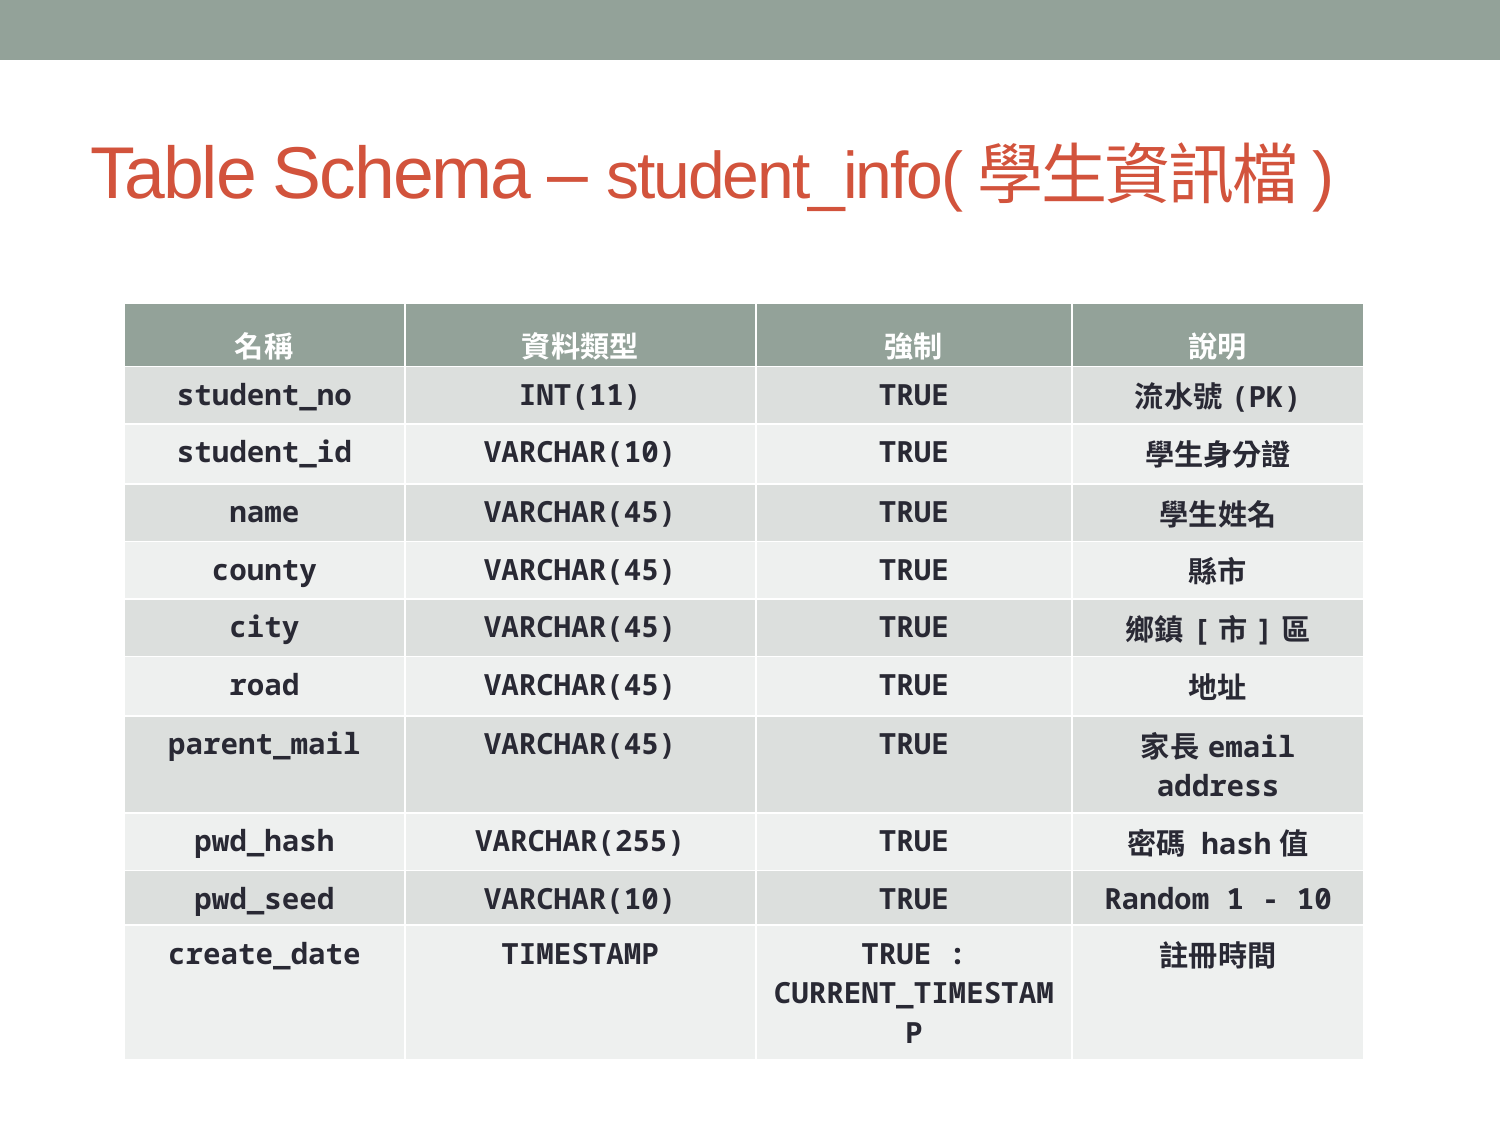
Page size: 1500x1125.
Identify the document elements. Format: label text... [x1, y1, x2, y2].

table_header 資料類型 [406, 304, 755, 366]
table_cell create_date [125, 926, 404, 1059]
table_cell county [125, 542, 404, 598]
table_cell VARCHAR(45) [406, 542, 755, 598]
table_cell VARCHAR(10) [406, 425, 755, 483]
table_cell TRUE [757, 600, 1071, 656]
table_cell TIMESTAMP [406, 926, 755, 1059]
table_cell road [125, 657, 404, 715]
table_cell 密碼 hash值 [1073, 814, 1363, 870]
table_cell pwd_hash [125, 814, 404, 870]
table_cell INT(11) [406, 367, 755, 423]
table_cell VARCHAR(45) [406, 485, 755, 541]
table_cell TRUE [757, 425, 1071, 483]
table_cell 鄉鎮[市]區 [1073, 600, 1363, 656]
table_cell TRUE [757, 367, 1071, 423]
table_cell parent_mail [125, 717, 404, 812]
table_cell 註冊時間 [1073, 926, 1363, 1059]
table_cell 學生身分證 [1073, 425, 1363, 483]
table_cell 家長email address [1073, 717, 1363, 812]
table_cell TRUE [757, 871, 1071, 924]
table_cell 地址 [1073, 657, 1363, 715]
table_cell 縣市 [1073, 542, 1363, 598]
table_cell name [125, 485, 404, 541]
table_header 名稱 [125, 304, 404, 366]
table_cell TRUE [757, 814, 1071, 870]
table_cell city [125, 600, 404, 656]
table_header 強制 [757, 304, 1071, 366]
table_cell VARCHAR(45) [406, 717, 755, 812]
table_cell student_no [125, 367, 404, 423]
table_cell pwd_seed [125, 871, 404, 924]
title Table Schema – student_info(學生資訊檔) [75, 87, 1425, 250]
table_cell TRUE [757, 717, 1071, 812]
table_cell TRUE [757, 485, 1071, 541]
table_cell VARCHAR(45) [406, 600, 755, 656]
table_cell VARCHAR(255) [406, 814, 755, 870]
table_cell TRUE : CURRENT_TIMESTAMP [757, 926, 1071, 1059]
table_cell student_id [125, 425, 404, 483]
table_cell 流水號(PK) [1073, 367, 1363, 423]
table_cell TRUE [757, 542, 1071, 598]
table_cell Random 1 - 10 [1073, 871, 1363, 924]
table_cell TRUE [757, 657, 1071, 715]
table_cell VARCHAR(10) [406, 871, 755, 924]
table_cell 學生姓名 [1073, 485, 1363, 541]
table_cell VARCHAR(45) [406, 657, 755, 715]
table_header 說明 [1073, 304, 1363, 366]
